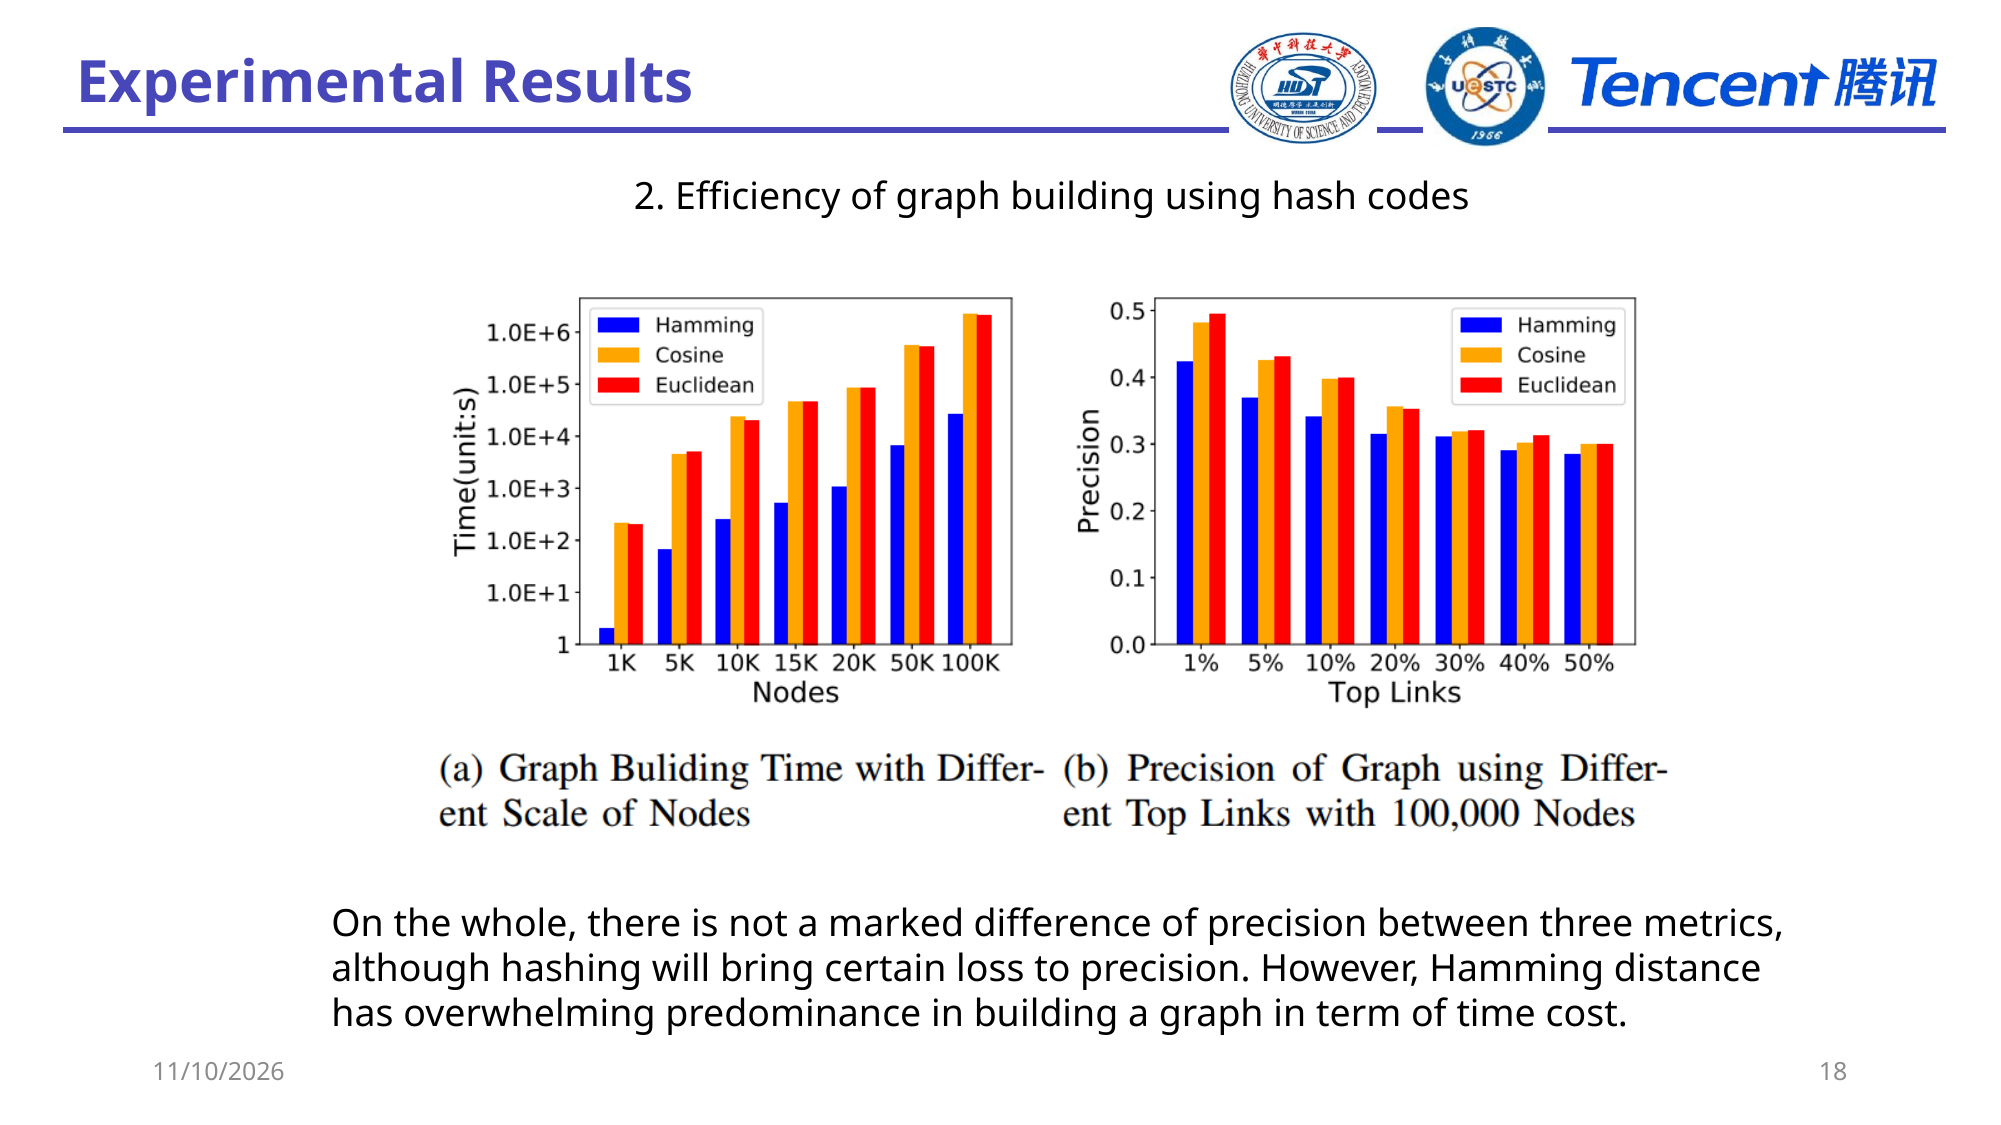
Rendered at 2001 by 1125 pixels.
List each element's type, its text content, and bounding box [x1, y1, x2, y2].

picture [1423, 27, 1548, 149]
text_box Experimental Results [61, 37, 805, 122]
picture [433, 285, 1672, 846]
slide_number 18 [1412, 1042, 1863, 1103]
picture [1550, 0, 1957, 204]
picture [1229, 31, 1377, 144]
text_box On the whole, there is not a marked difference of precision between three metrics, although hashing will bring certain loss to precision. However, Hamming distance has overwhelming predominance in building a graph in term of time cost. [316, 891, 1823, 1041]
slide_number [137, 1042, 588, 1103]
text_box 2. Efficiency of graph building using hash codes [619, 164, 1486, 225]
